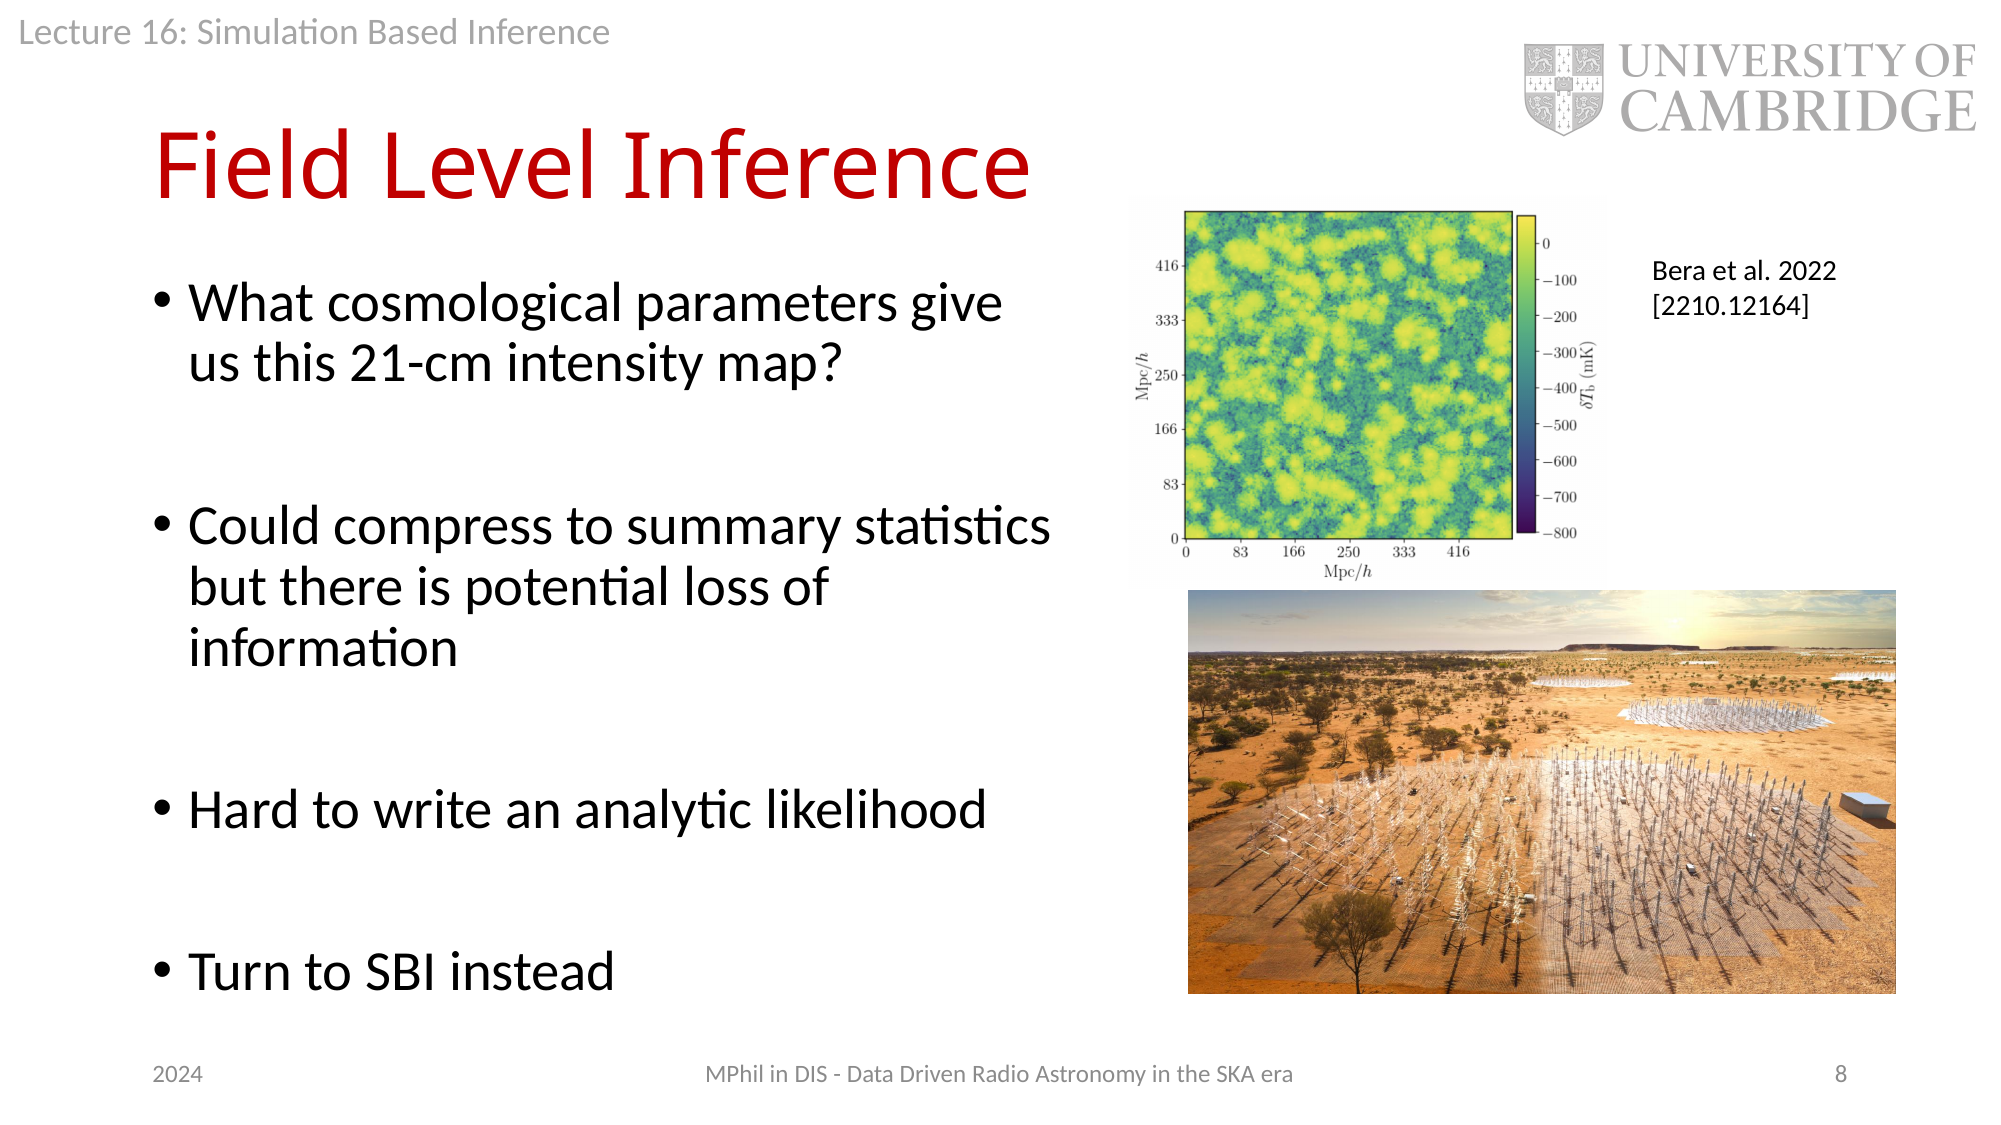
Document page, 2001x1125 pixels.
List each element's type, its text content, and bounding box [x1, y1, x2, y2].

slide_number 2024 [137, 1042, 588, 1103]
list What cosmological parameters give us this 21-cm intensity map? Could compress to summary statistics but there is potential loss of information Hard to write an analytic likelihood Turn to SBI instead [137, 264, 1083, 1014]
slide_number 8 [1412, 1042, 1863, 1103]
footer MPhil in DIS - Data Driven Radio Astronomy in the SKA era [662, 1042, 1338, 1103]
picture [1128, 195, 1607, 589]
title Field Level Inference [137, 59, 1863, 278]
picture [1188, 590, 1896, 994]
